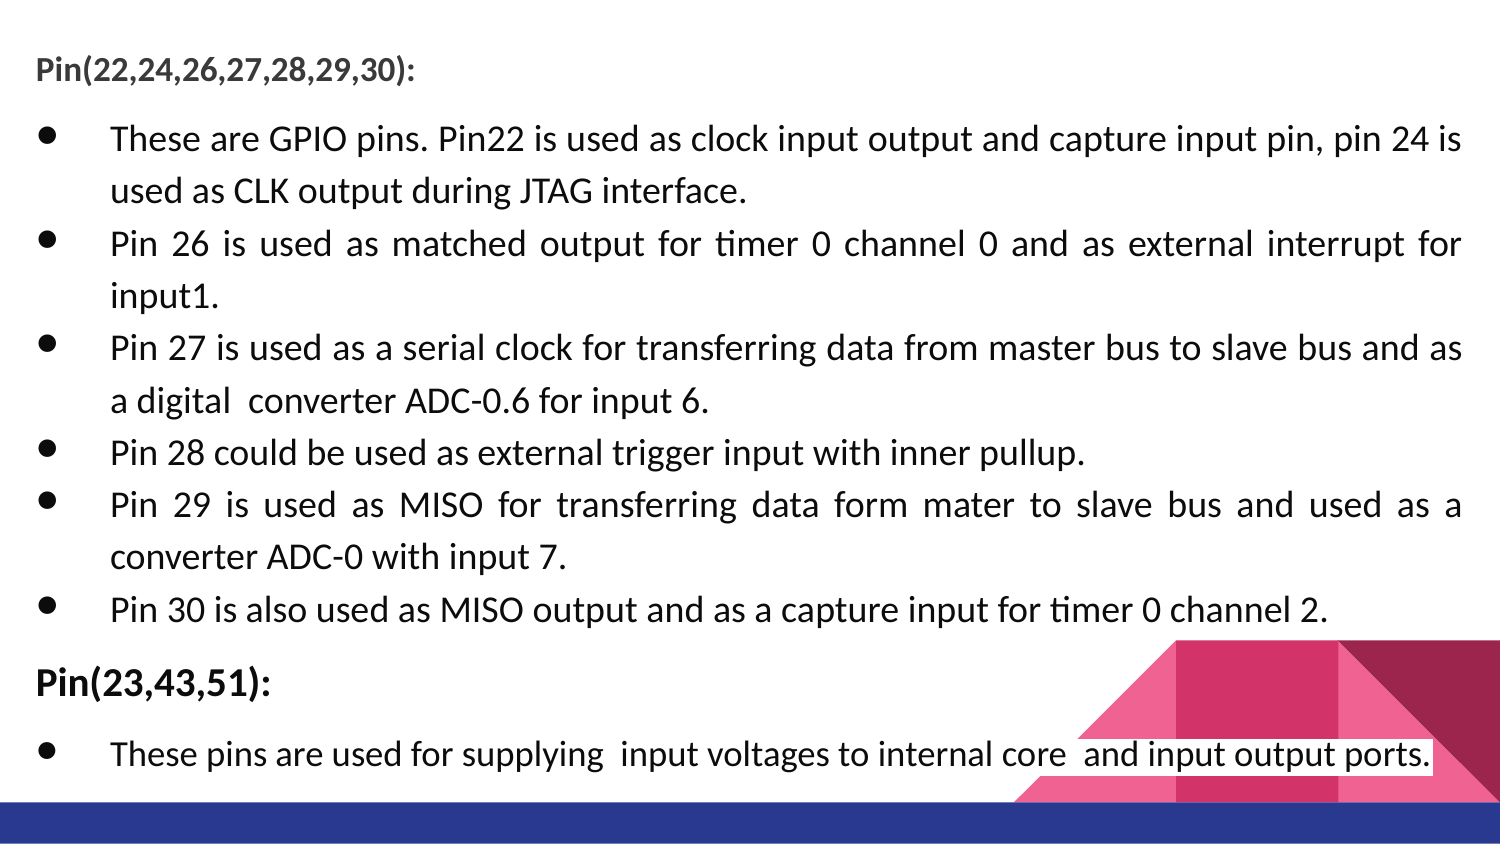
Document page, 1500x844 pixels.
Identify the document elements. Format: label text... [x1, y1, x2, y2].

list Pin(22,24,26,27,28,29,30): These are GPIO pins. Pin22 is used as clock input output and capture input pin, pin 24 is used as CLK output during JTAG interface. Pin 26 is used as matched output for timer 0 channel 0 and as external interrupt for input1. Pin 27 is used as a serial clock for transferring data from master bus to slave bus and as a digital converter ADC-0.6 for input 6. Pin 28 could be used as external trigger input with inner pullup. Pin 29 is used as MISO for transferring data form mater to slave bus and used as a converter ADC-0 with input 7. Pin 30 is also used as MISO output and as a capture input for timer 0 channel 2. Pin(23,43,51): These pins are used for supplying input voltages to internal core and input output ports. [20, 24, 1480, 807]
